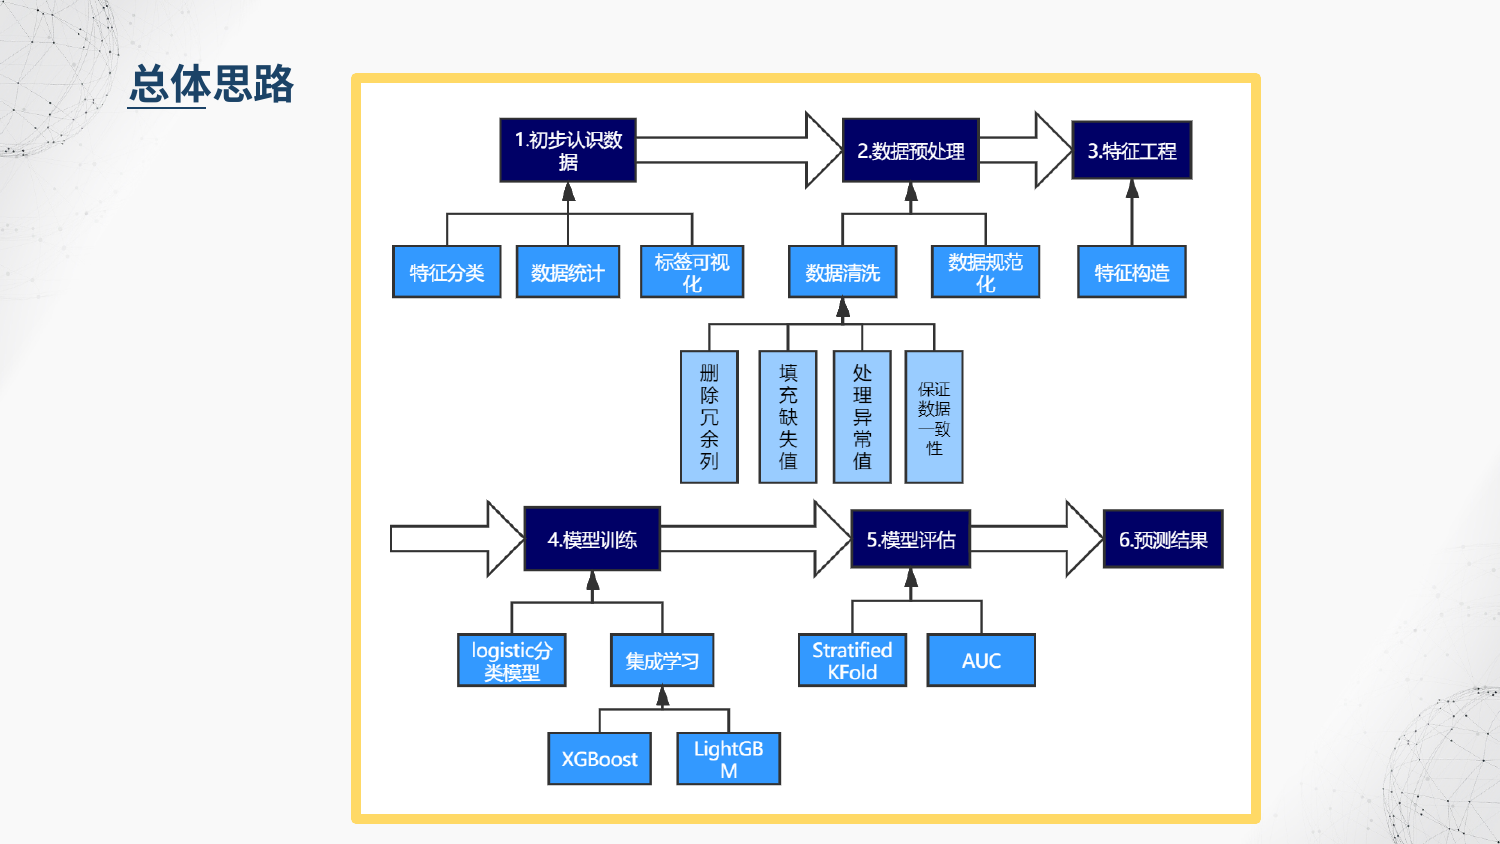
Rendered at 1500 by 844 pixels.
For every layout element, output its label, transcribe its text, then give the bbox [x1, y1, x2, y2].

text_box 总体思路 [117, 51, 489, 114]
picture [0, 0, 1500, 844]
